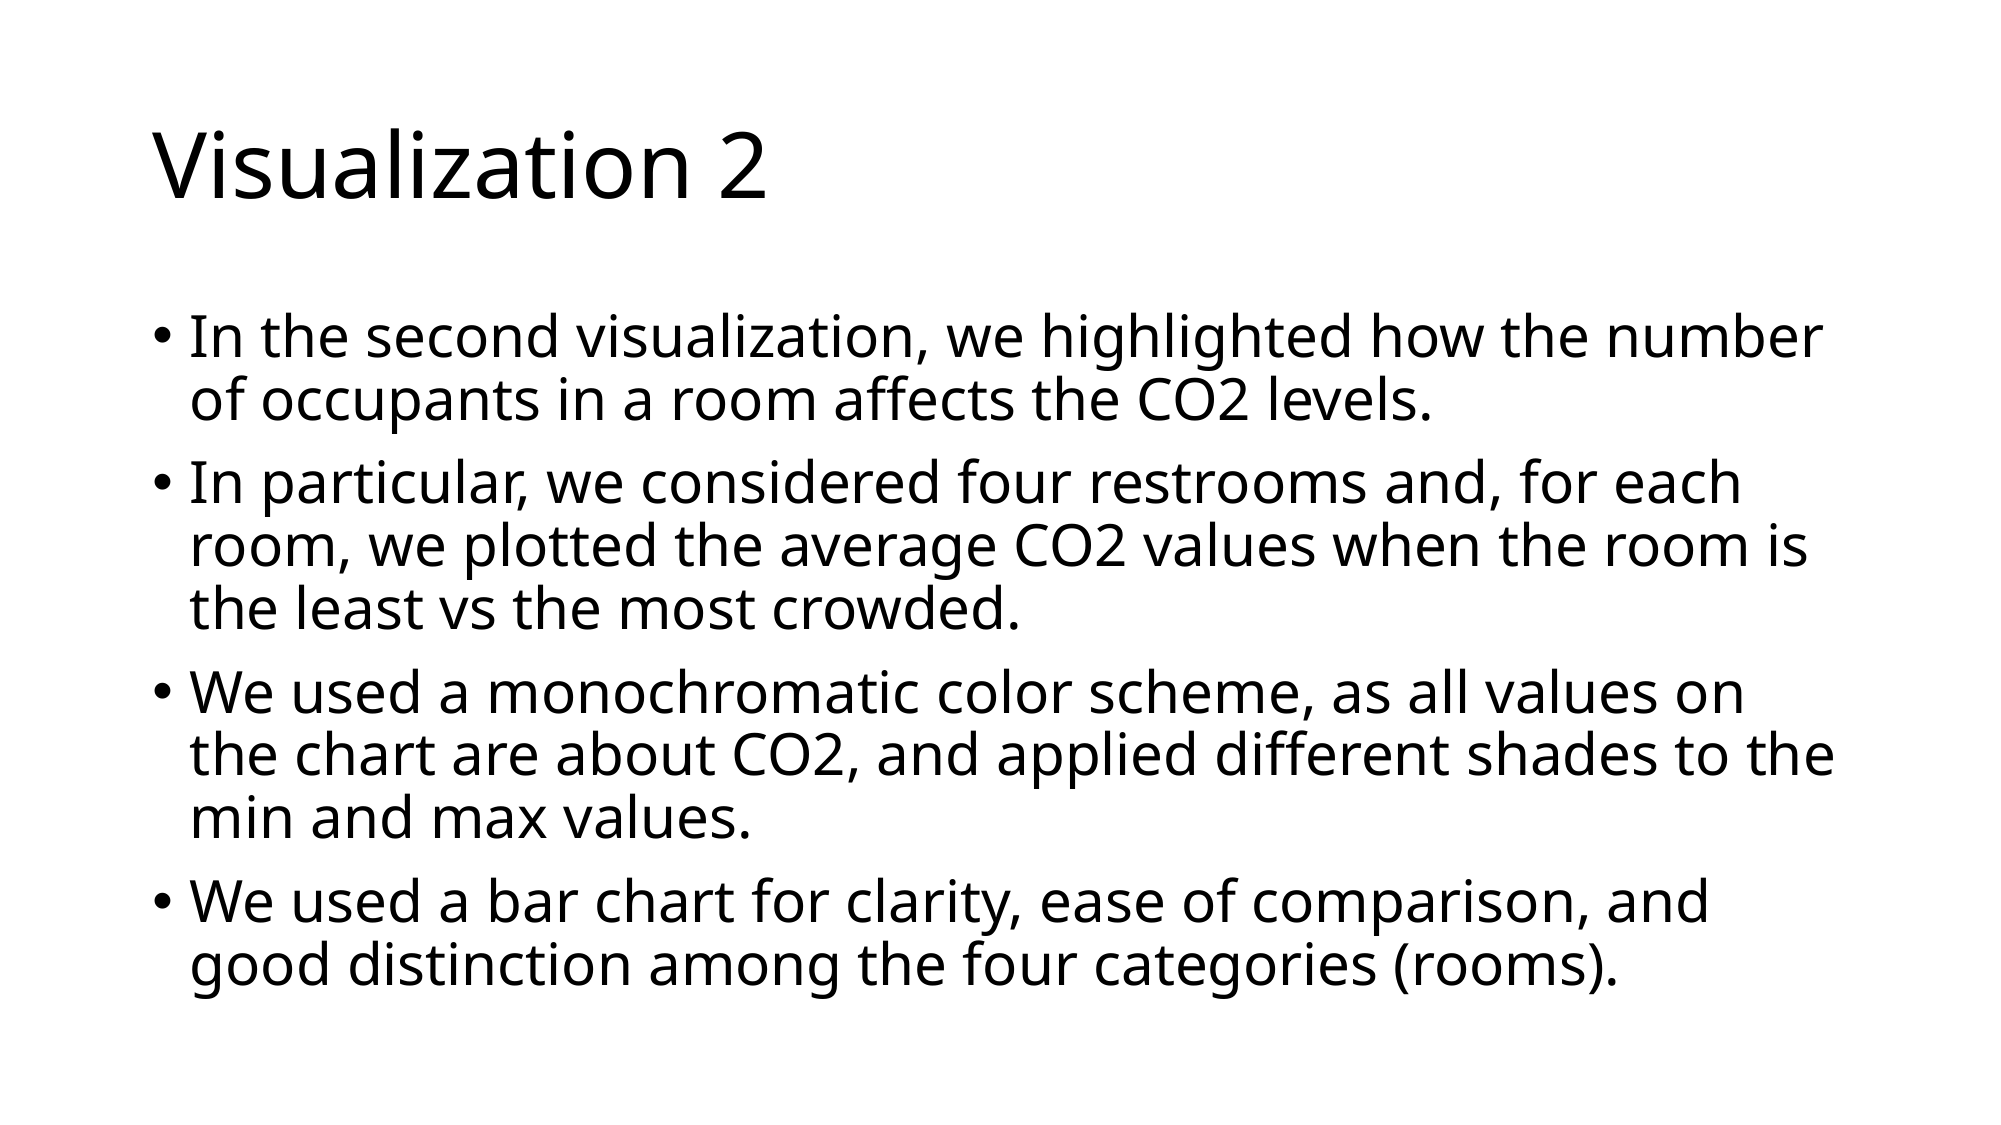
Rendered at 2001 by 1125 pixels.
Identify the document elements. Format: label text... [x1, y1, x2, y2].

title Visualization 2 [137, 59, 1863, 278]
list In the second visualization, we highlighted how the number of occupants in a room affects the CO2 levels. In particular, we considered four restrooms and, for each room, we plotted the average CO2 values when the room is the least vs the most crowded. We used a monochromatic color scheme, as all values on the chart are about CO2, and applied different shades to the min and max values. We used a bar chart for clarity, ease of comparison, and good distinction among the four categories (rooms). [137, 299, 1863, 1014]
